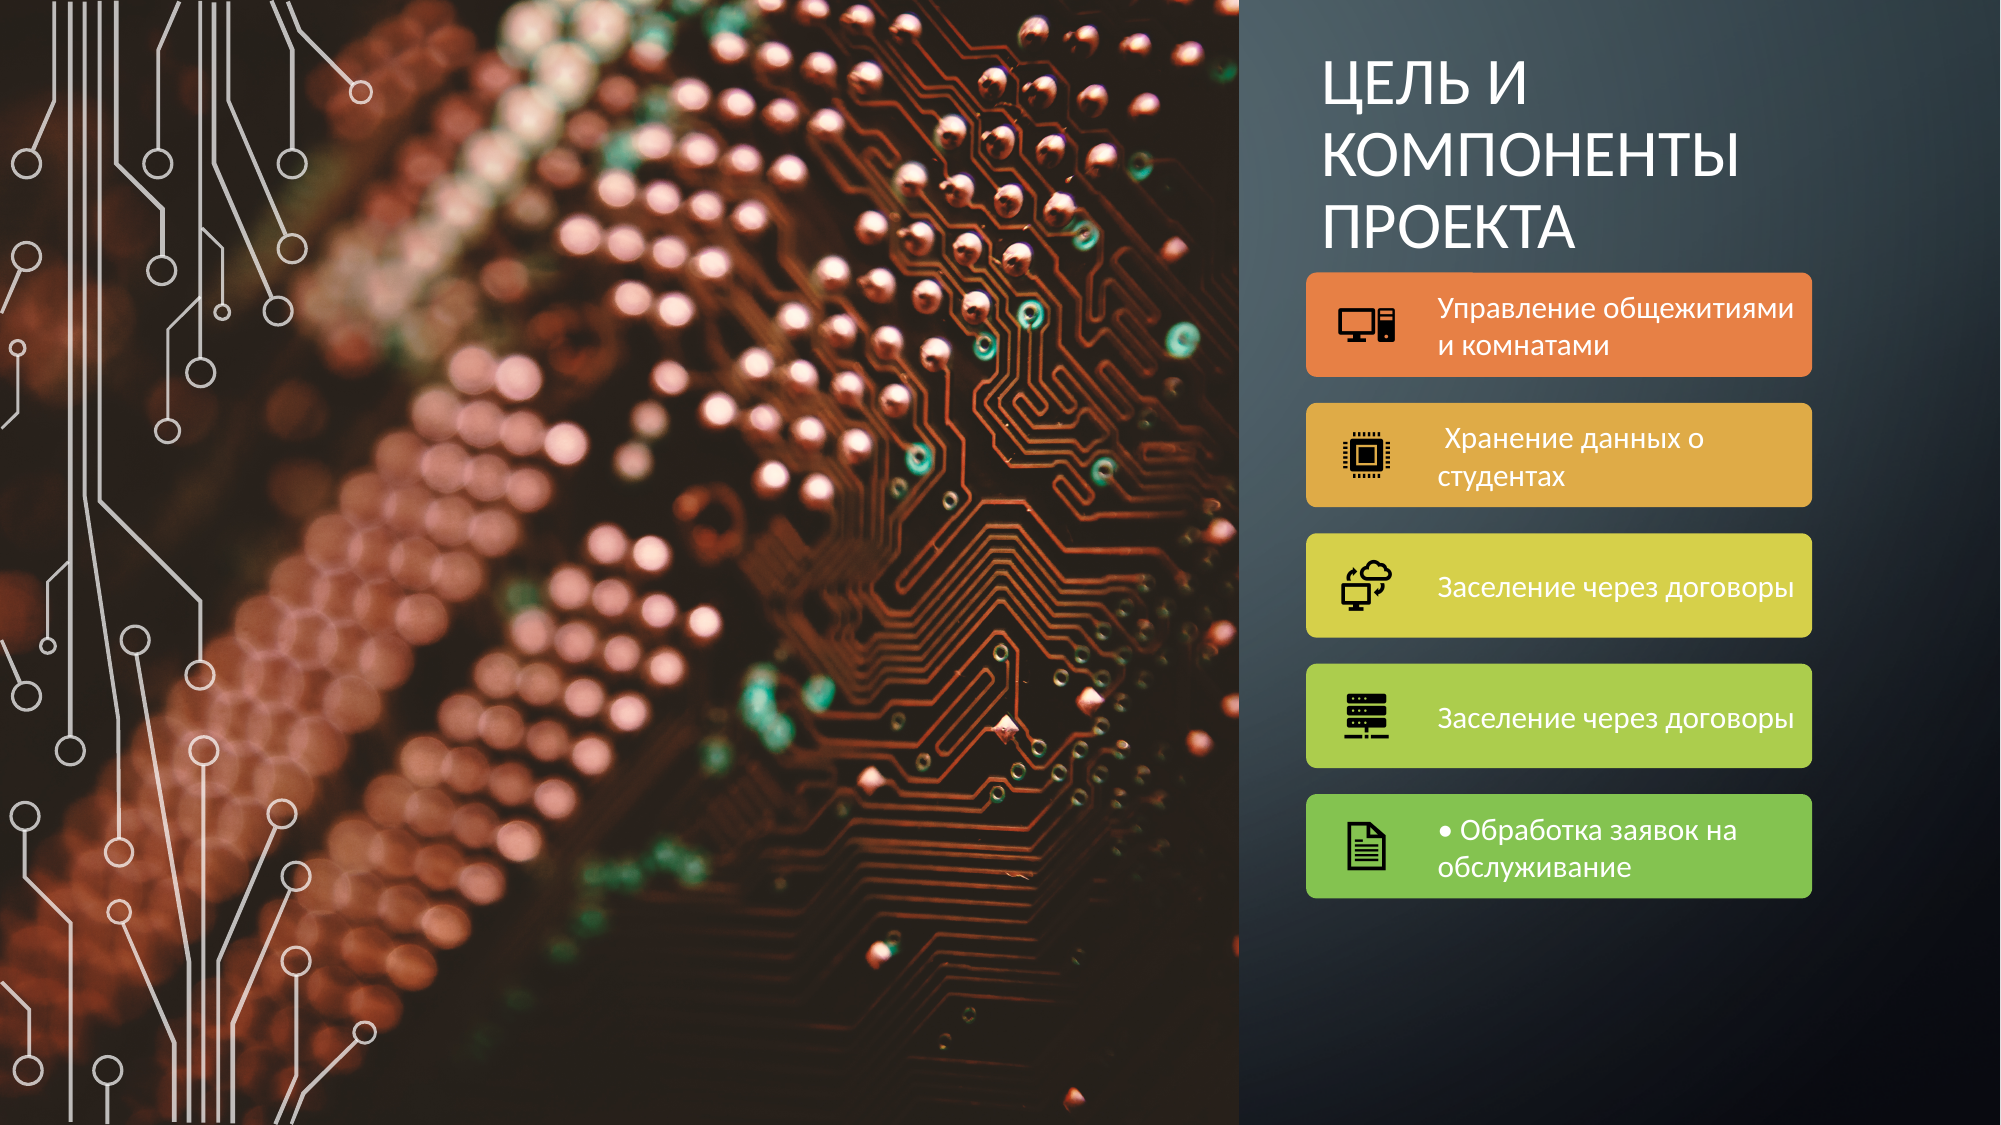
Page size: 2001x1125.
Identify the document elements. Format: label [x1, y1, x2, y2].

picture [379, 0, 1240, 1125]
list [1305, 271, 1813, 900]
text_box [0, 0, 379, 1125]
text_box [1240, 0, 2000, 1125]
